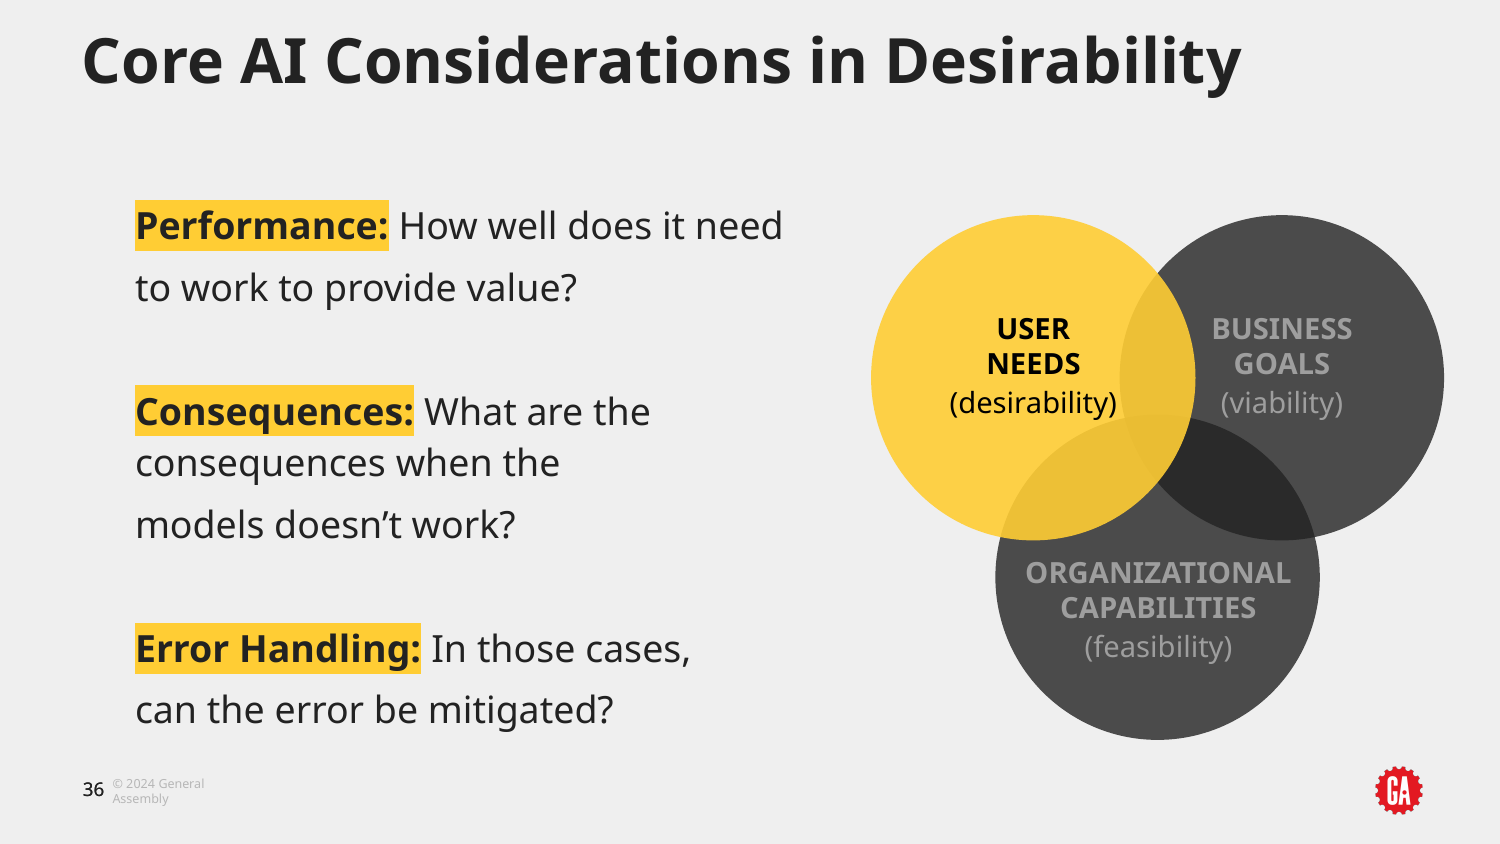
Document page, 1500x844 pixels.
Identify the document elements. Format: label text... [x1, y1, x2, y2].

picture [1373, 764, 1425, 817]
text_box Error Handling: In those cases, can the error be mitigated? [119, 603, 767, 749]
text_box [870, 214, 1445, 741]
title Core AI Considerations in Desirability [81, 29, 1432, 105]
text_box Consequences: What are the consequences when the models doesn’t work? [120, 365, 702, 563]
slide_number ‹#› [52, 764, 105, 817]
text_box Performance: How well does it need to work to provide value? [120, 180, 806, 326]
